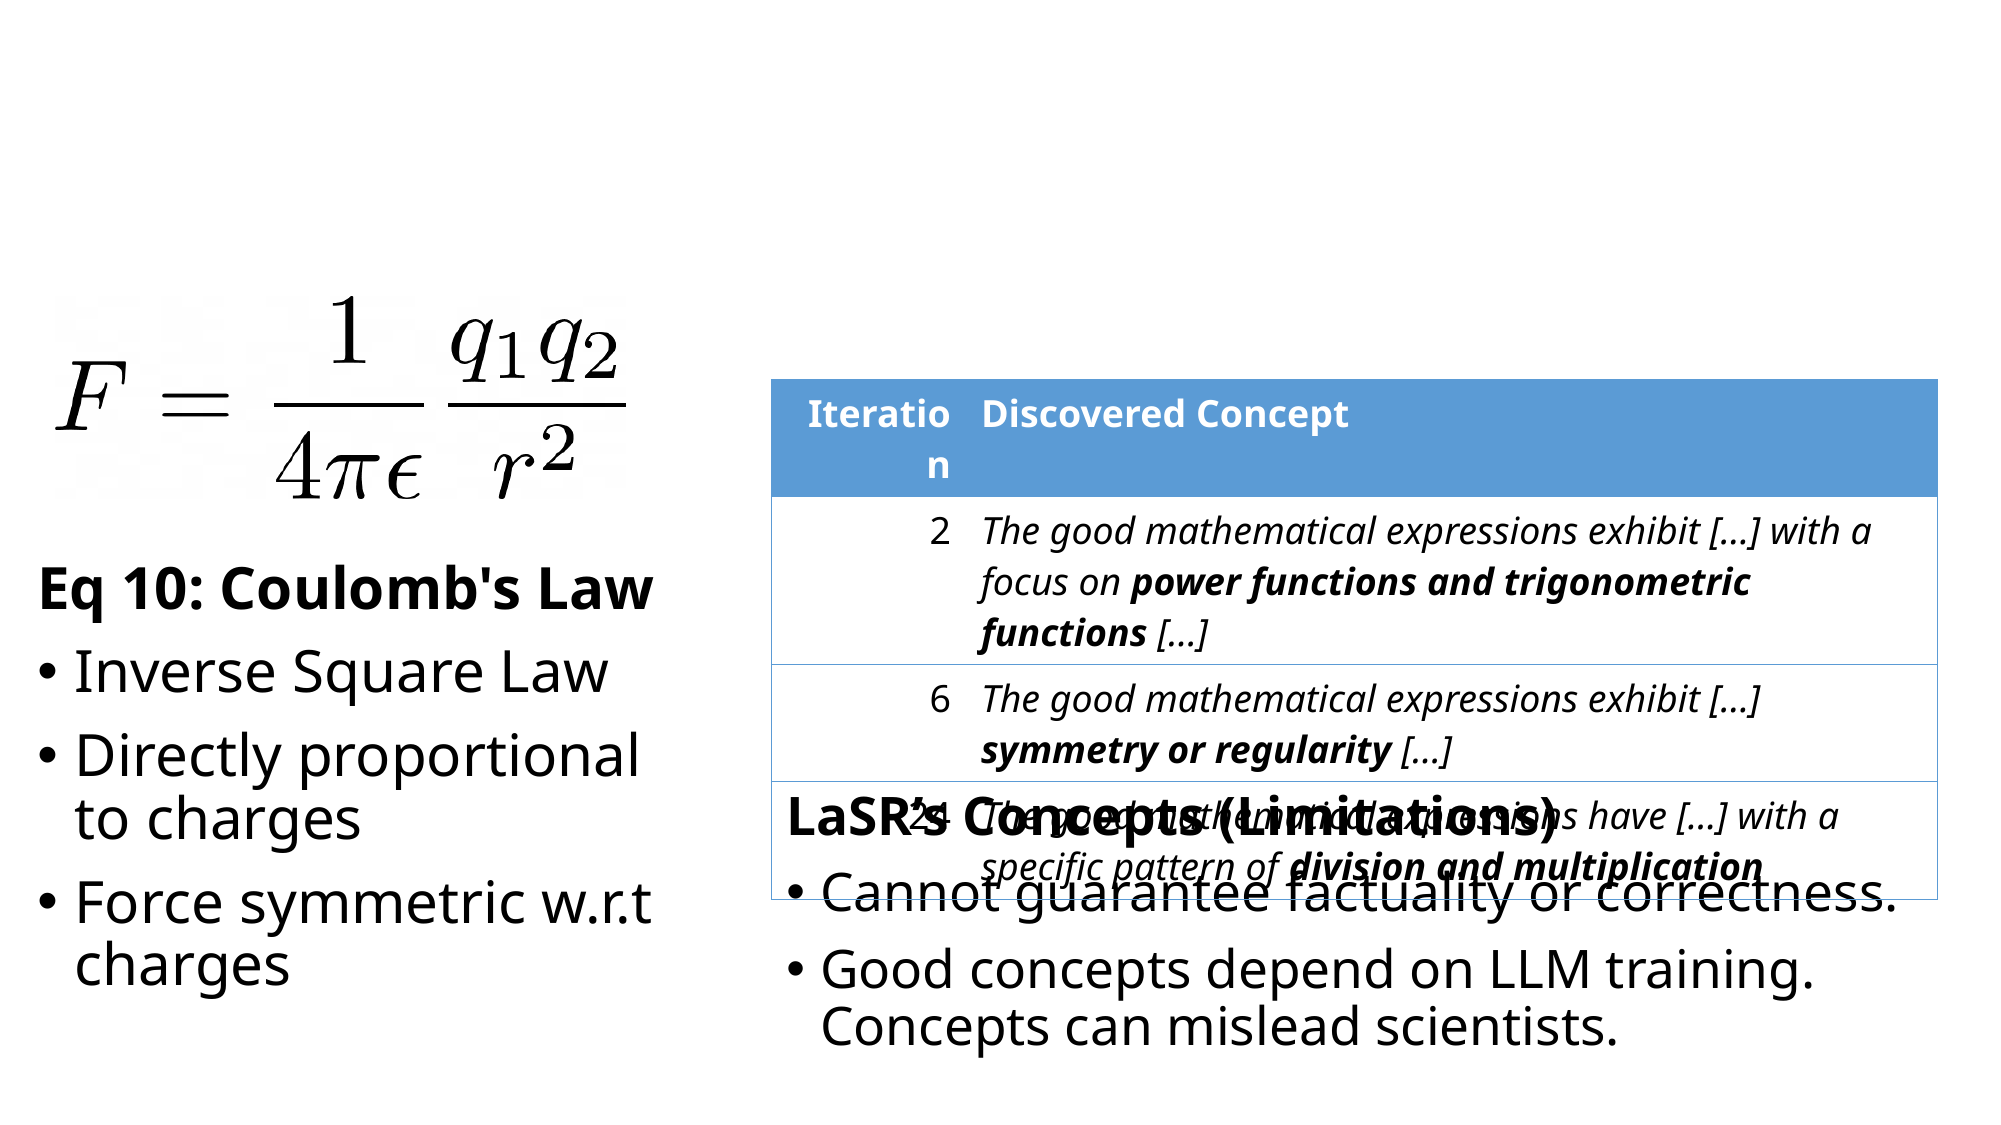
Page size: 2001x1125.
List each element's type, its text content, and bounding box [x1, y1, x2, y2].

table_cell 6 [772, 665, 966, 781]
picture [55, 296, 626, 499]
text_box LaSR’s Concepts (Limitations) Cannot guarantee factuality or correctness. Good concepts depend on LLM training. Concepts can mislead scientists. [771, 900, 1938, 1095]
table_cell The good mathematical expressions have […] with a specific pattern of division and multiplication [966, 782, 1937, 899]
table_cell 2 [772, 497, 966, 664]
table_header Iteration [772, 380, 966, 496]
list Eq 10: Coulomb's Law Inverse Square Law Directly proportional to charges Force symmetric w.r.t charges [22, 551, 671, 1014]
table_cell The good mathematical expressions exhibit […] symmetry or regularity […] [966, 665, 1937, 781]
table_cell The good mathematical expressions exhibit […] with a focus on power functions and trigonometric functions […] [966, 497, 1937, 664]
table_header Discovered Concept [966, 380, 1937, 496]
table_cell 24 [772, 782, 966, 899]
